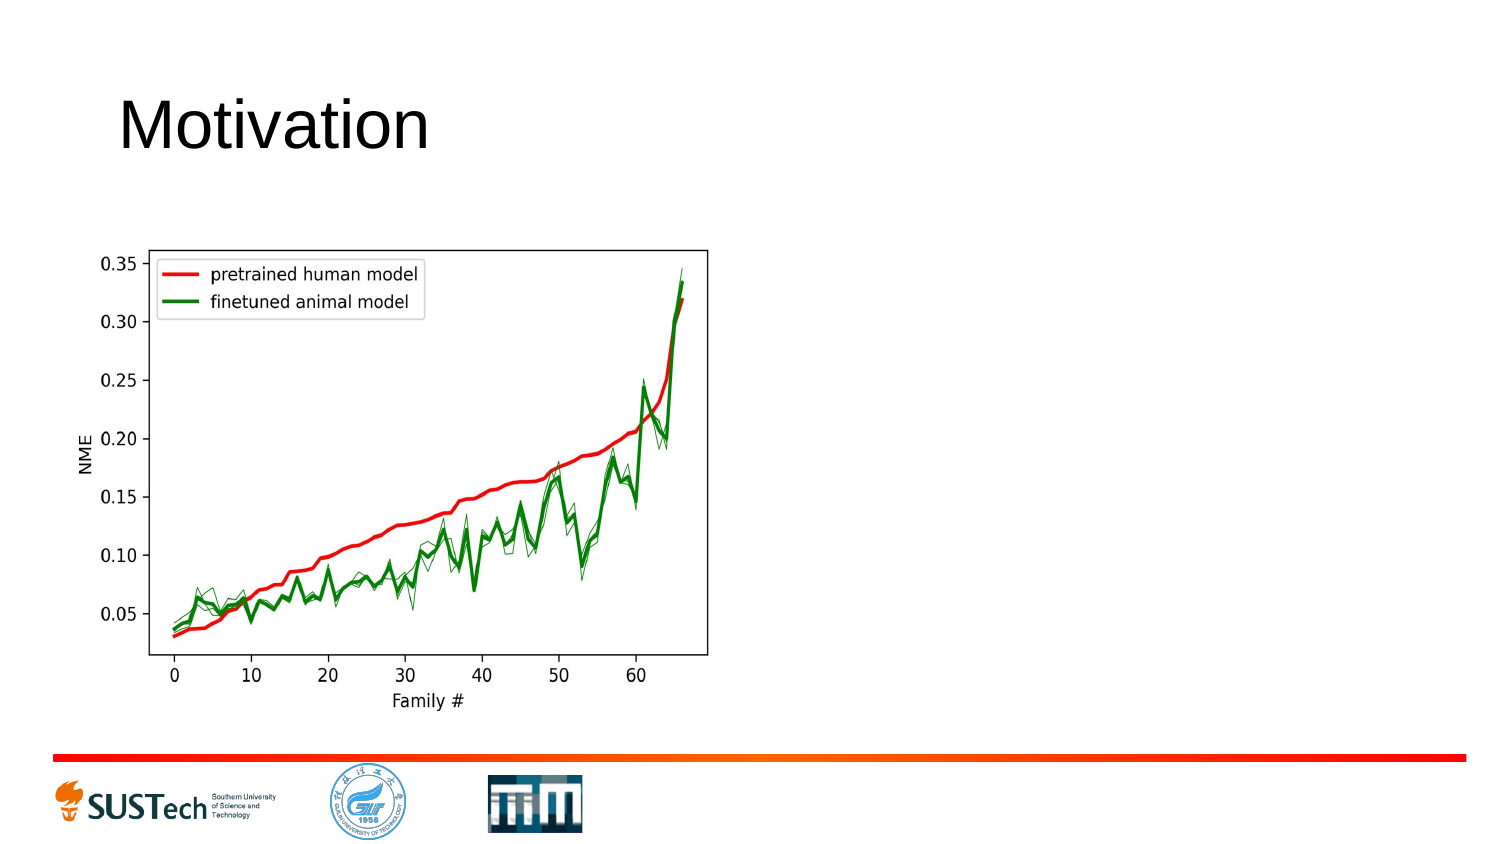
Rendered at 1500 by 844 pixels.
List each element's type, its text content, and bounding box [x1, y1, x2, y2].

picture [487, 775, 583, 833]
title Motivation [103, 44, 1397, 208]
picture [58, 185, 718, 722]
picture [330, 763, 406, 840]
picture [49, 775, 278, 832]
